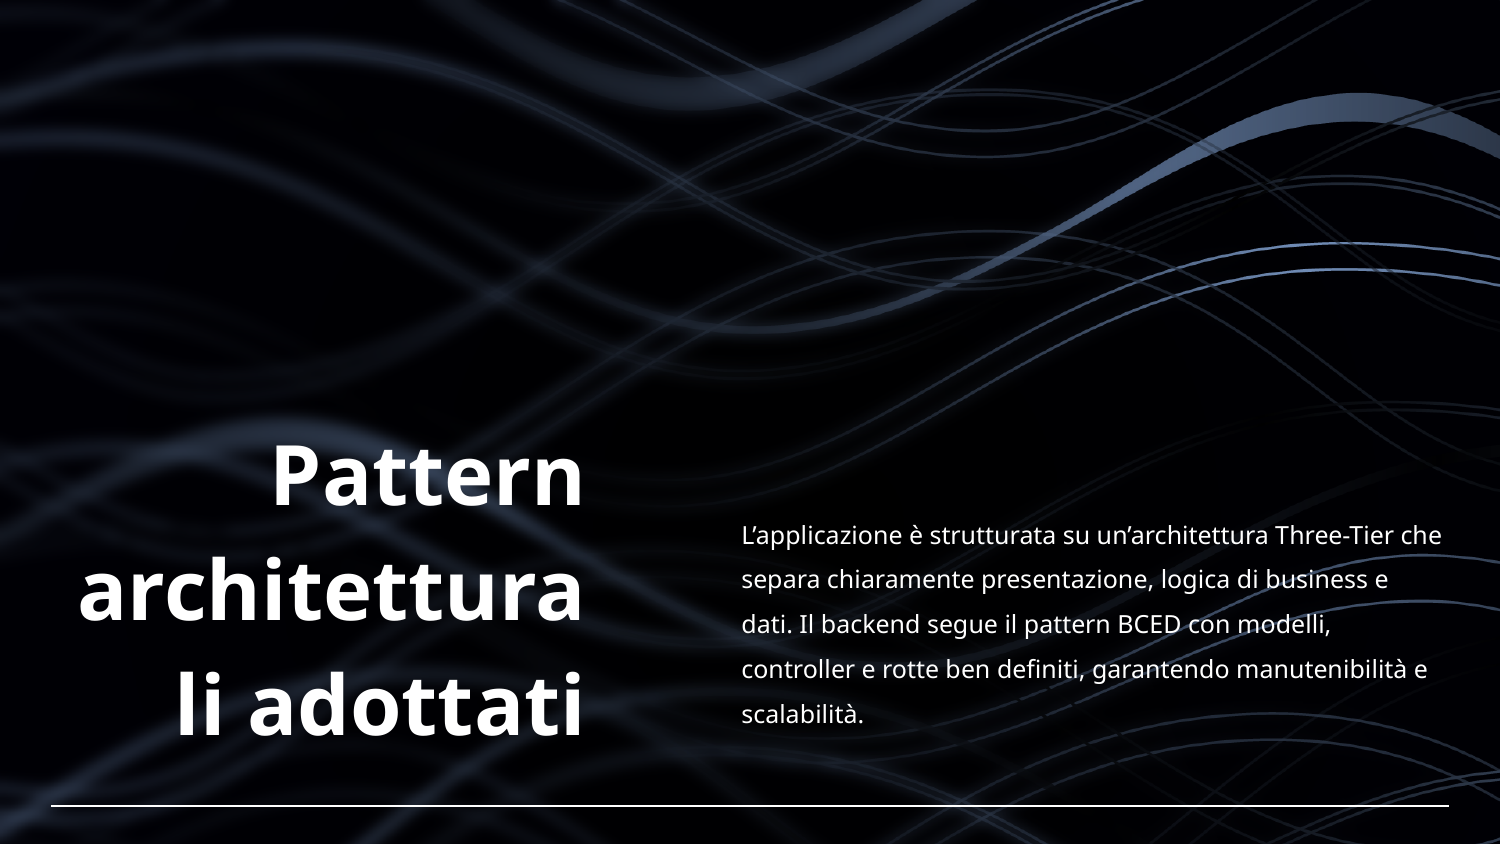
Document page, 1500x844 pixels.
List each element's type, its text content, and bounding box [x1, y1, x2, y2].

title Pattern architetturali adottati [37, 37, 602, 768]
picture [0, 0, 1500, 844]
subtitle L’applicazione è strutturata su un’architettura Three-Tier che separa chiaramente presentazione, logica di business e dati. Il backend segue il pattern BCED con modelli, controller e rotte ben definiti, garantendo manutenibilità e scalabilità. [726, 37, 1463, 744]
